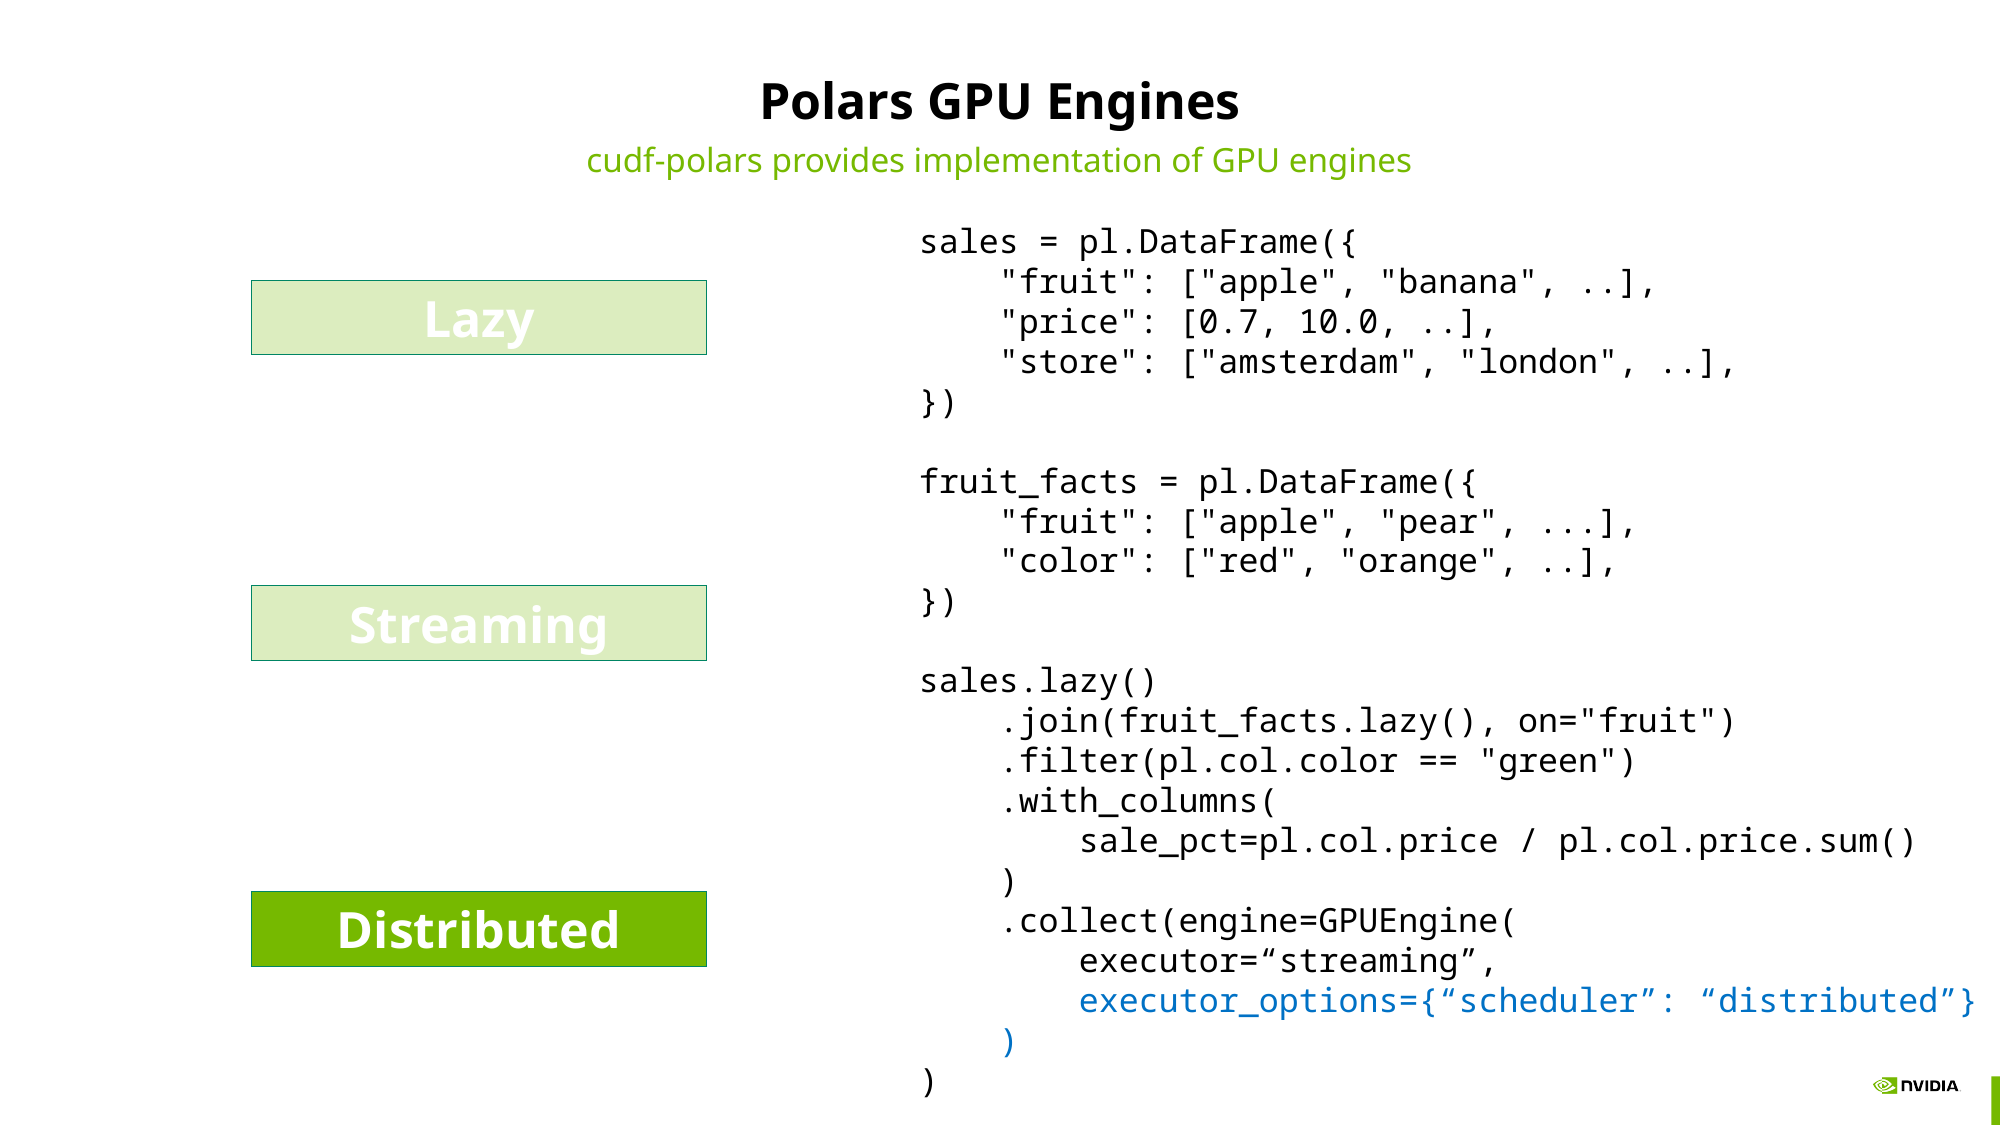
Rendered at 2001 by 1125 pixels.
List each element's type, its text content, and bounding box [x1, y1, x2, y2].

title Polars GPU Engines [137, 0, 1863, 136]
list cudf-polars provides implementation of GPU engines [137, 136, 1863, 213]
text_box sales = pl.DataFrame({ "fruit": ["apple", "banana", ..], "price": [0.7, 10.0, ..], "store": ["amsterdam", "london", ..], }) fruit_facts = pl.DataFrame({ "fruit": ["apple", "pear", ...], "color": ["red", "orange", ..], }) sales.lazy() .join(fruit_facts.lazy(), on="fruit") .filter(pl.col.color == "green") .with_columns( sale_pct=pl.col.price / pl.col.price.sum() ) .collect(engine=GPUEngine( executor=“streaming”, executor_options={“scheduler”: “distributed”} ) ) [904, 212, 2000, 1106]
text_box Lazy [251, 280, 707, 355]
text_box Distributed [251, 891, 707, 967]
text_box Streaming [251, 585, 707, 661]
